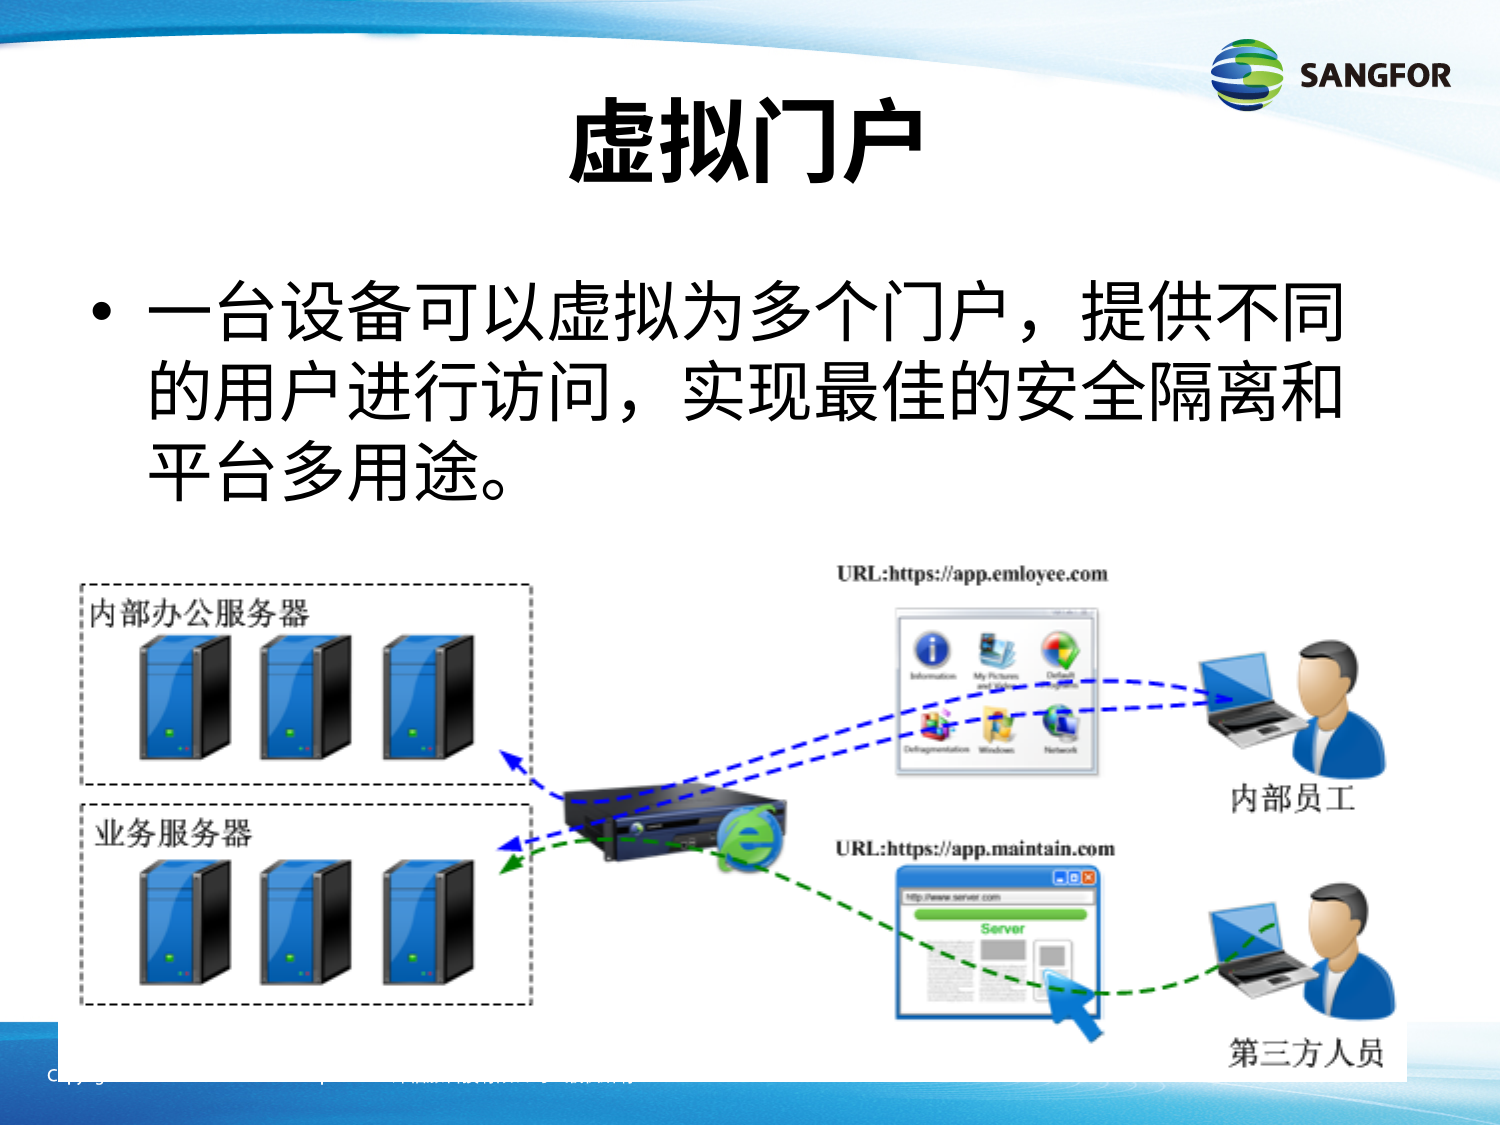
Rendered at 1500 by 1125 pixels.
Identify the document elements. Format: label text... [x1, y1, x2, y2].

list 一台设备可以虚拟为多个门户，提供不同的用户进行访问，实现最佳的安全隔离和平台多用途。 [74, 262, 1426, 1006]
title 虚拟门户 [74, 44, 1426, 233]
picture [0, 0, 1500, 1125]
